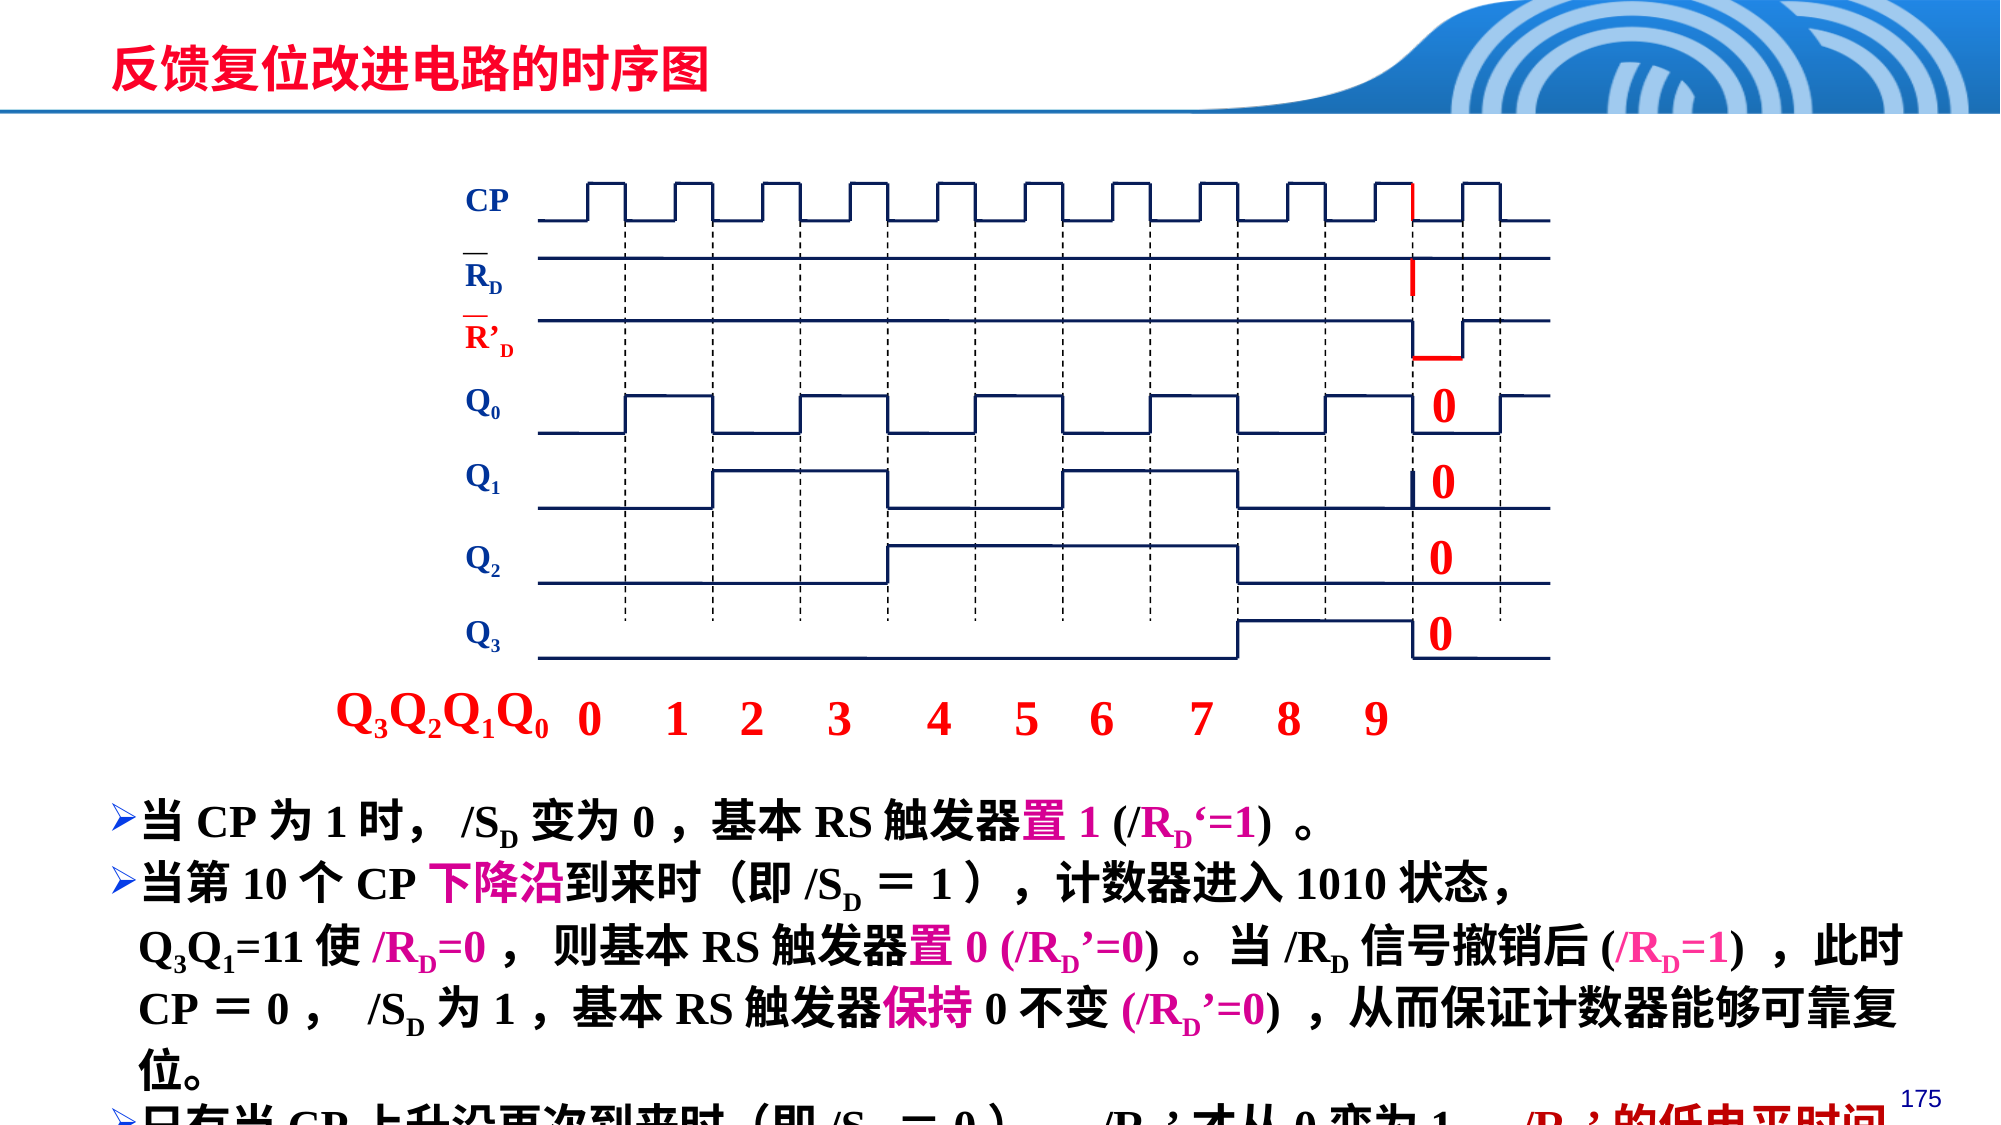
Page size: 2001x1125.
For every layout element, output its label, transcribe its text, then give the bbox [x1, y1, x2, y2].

title 反馈复位改进电路的时序图 [99, 40, 964, 103]
picture [0, 0, 2000, 114]
text_box Q3Q2Q1Q0 [320, 668, 565, 752]
text_box 当CP为1时，/SD变为0，基本RS触发器置1 (/RD‘=1) 。 当第10个CP下降沿到来时（即/SD＝1），计数器进入1010状态， Q3Q1=11使/RD=0， 则基本RS触发器置0 (/RD’=0) 。当/RD信号撤销后(/RD=1) ，此时CP＝0， /SD为1，基本RS触发器保持0不变(/RD’=0) ，从而保证计数器能够可靠复位。 只有当CP上升沿再次到来时（即/SD＝0）， /RD’才从0变为1。/RD’的低电平时间等于时钟的低电平时间。 [93, 783, 1945, 1125]
text_box 0 1 2 3 4 5 6 7 8 9 [562, 677, 1461, 753]
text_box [1413, 365, 1507, 669]
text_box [449, 170, 1551, 659]
